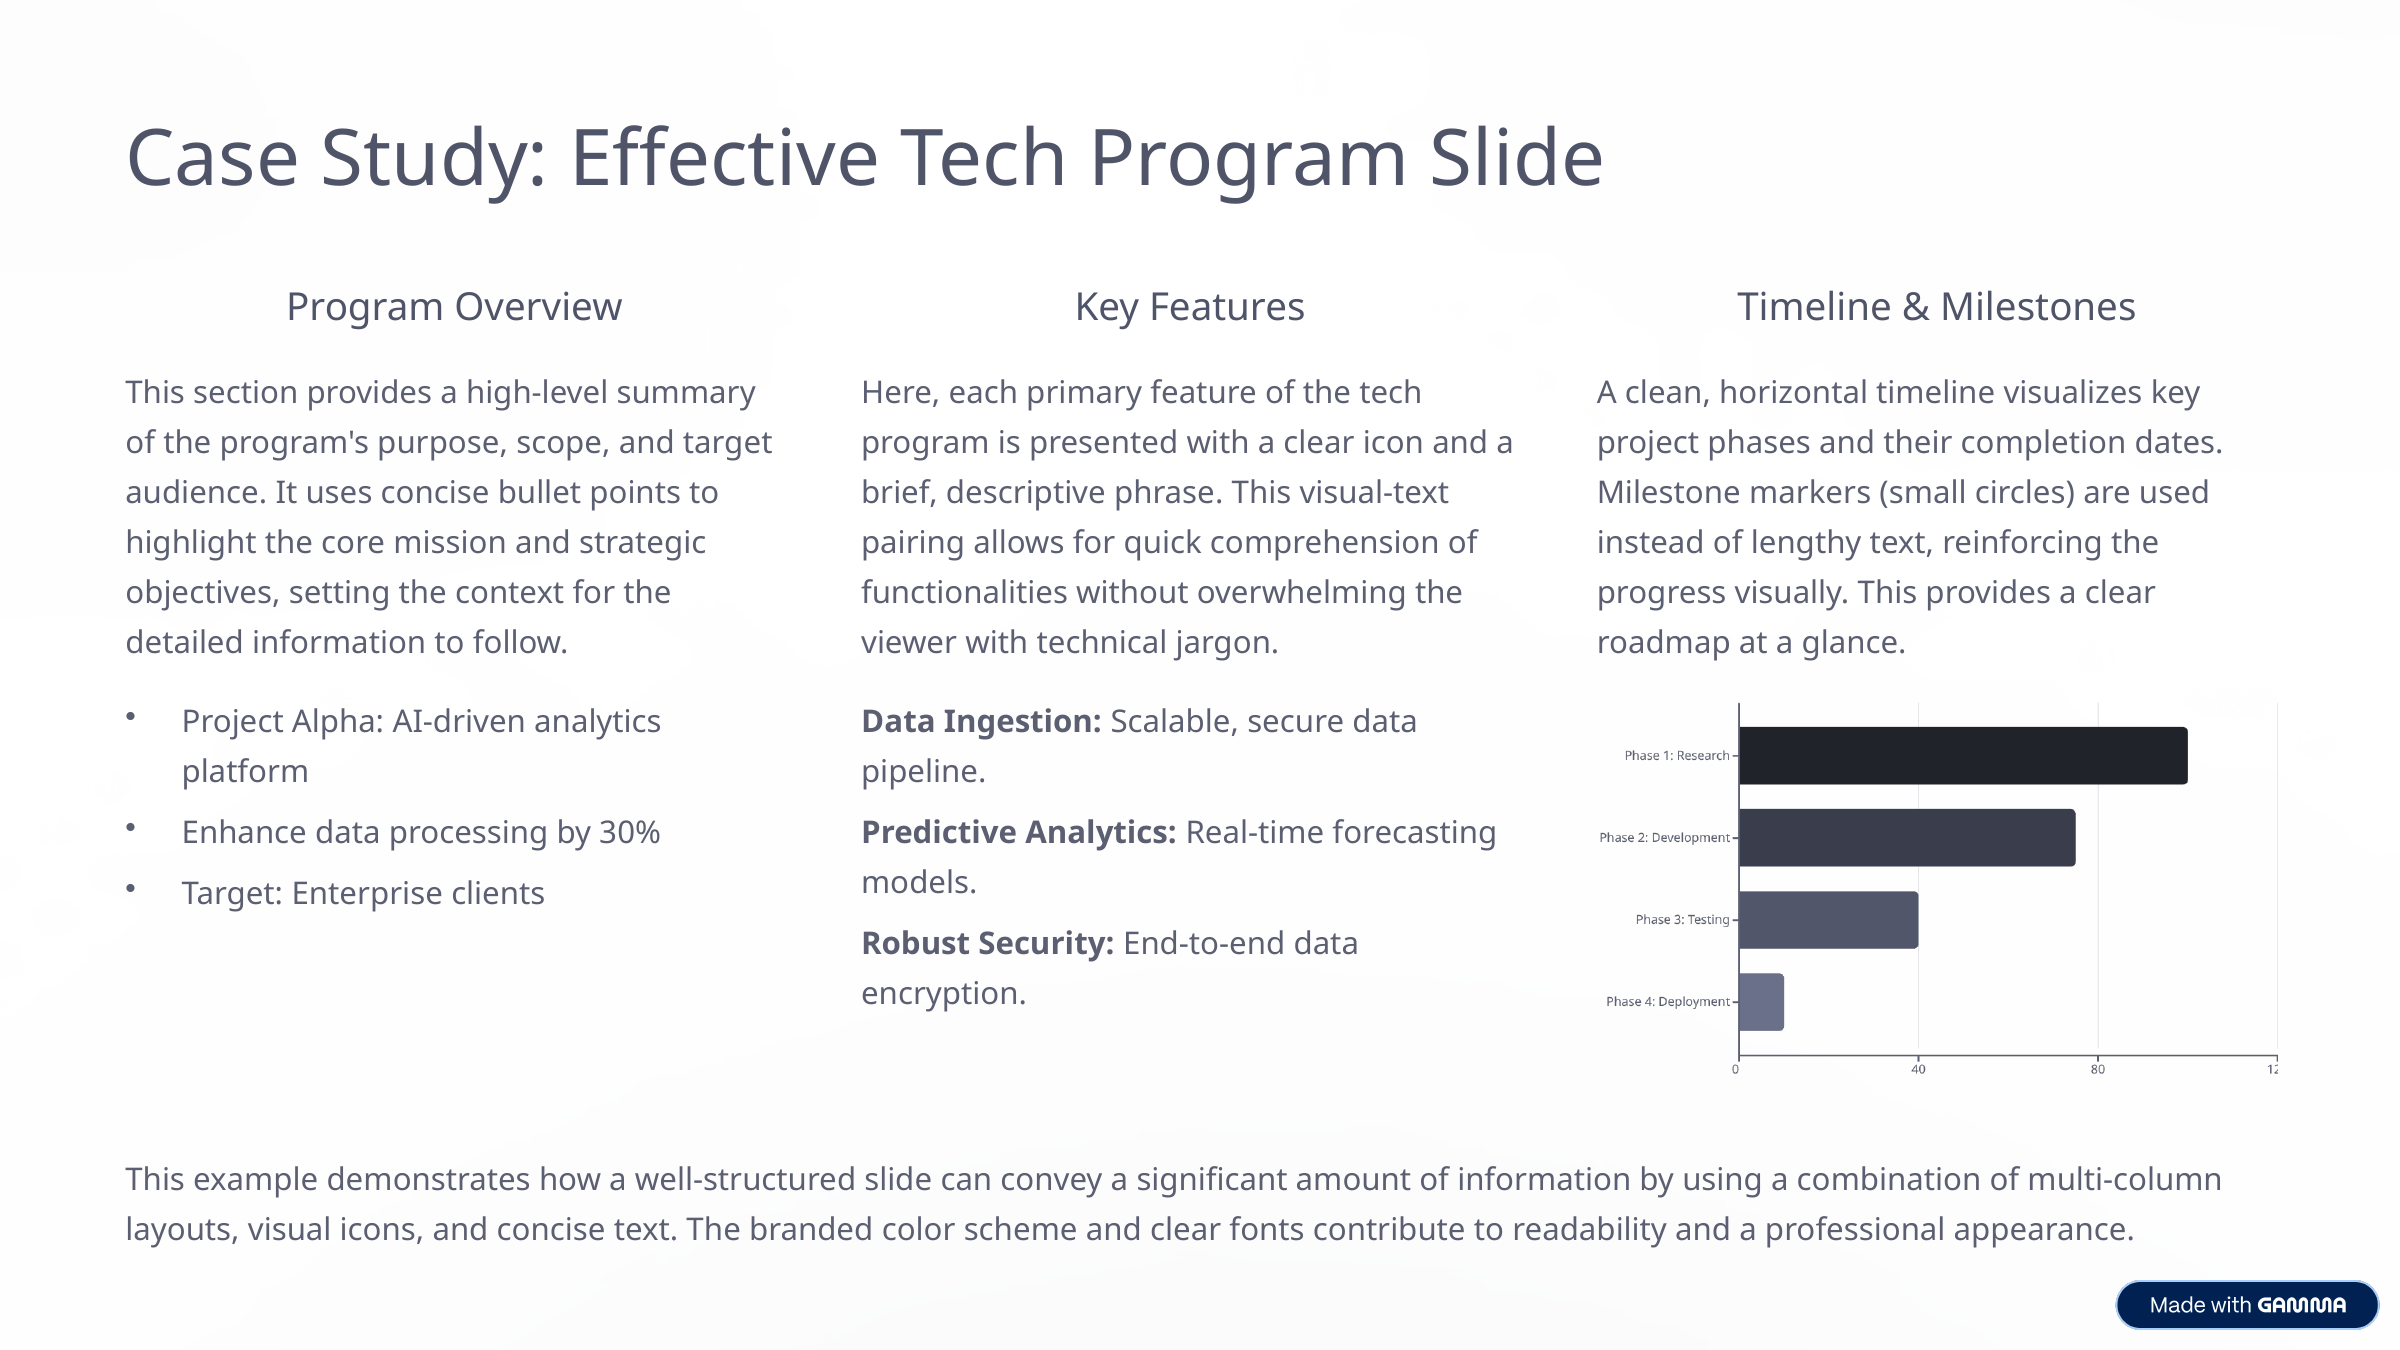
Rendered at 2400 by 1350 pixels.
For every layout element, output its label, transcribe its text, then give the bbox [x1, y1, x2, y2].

text_box Here, each primary feature of the tech program is presented with a clear icon and a brief, descriptive phrase. This visual-text pairing allows for quick comprehension of functionalities without overwhelming the viewer with technical jargon. [861, 359, 1520, 661]
text_box Target: Enterprise clients [125, 860, 784, 911]
picture [1596, 695, 2278, 1077]
text_box Data Ingestion: Scalable, secure data pipeline. [861, 688, 1520, 789]
text_box Timeline & Milestones [1732, 278, 2142, 328]
text_box Project Alpha: AI-driven analytics platform [125, 688, 784, 789]
text_box Program Overview [258, 278, 651, 328]
text_box Predictive Analytics: Real-time forecasting models. [861, 799, 1520, 900]
text_box A clean, horizontal timeline visualizes key project phases and their completion dates. Milestone markers (small circles) are used instead of lengthy text, reinforcing the progress visually. This provides a clear roadmap at a glance. [1596, 359, 2278, 661]
text_box This example demonstrates how a well-structured slide can convey a significant amount of information by using a combination of multi-column layouts, visual icons, and concise text. The branded color scheme and clear fonts contribute to readability and a professional appearance. [125, 1146, 2275, 1248]
text_box Enhance data processing by 30% [125, 799, 784, 850]
picture [2106, 1271, 2389, 1339]
text_box Robust Security: End-to-end data encryption. [861, 910, 1520, 1012]
text_box Case Study: Effective Tech Program Slide [125, 102, 1642, 201]
text_box This section provides a high-level summary of the program's purpose, scope, and target audience. It uses concise bullet points to highlight the core mission and strategic objectives, setting the context for the detailed information to follow. [125, 359, 784, 661]
text_box Key Features [994, 278, 1386, 328]
